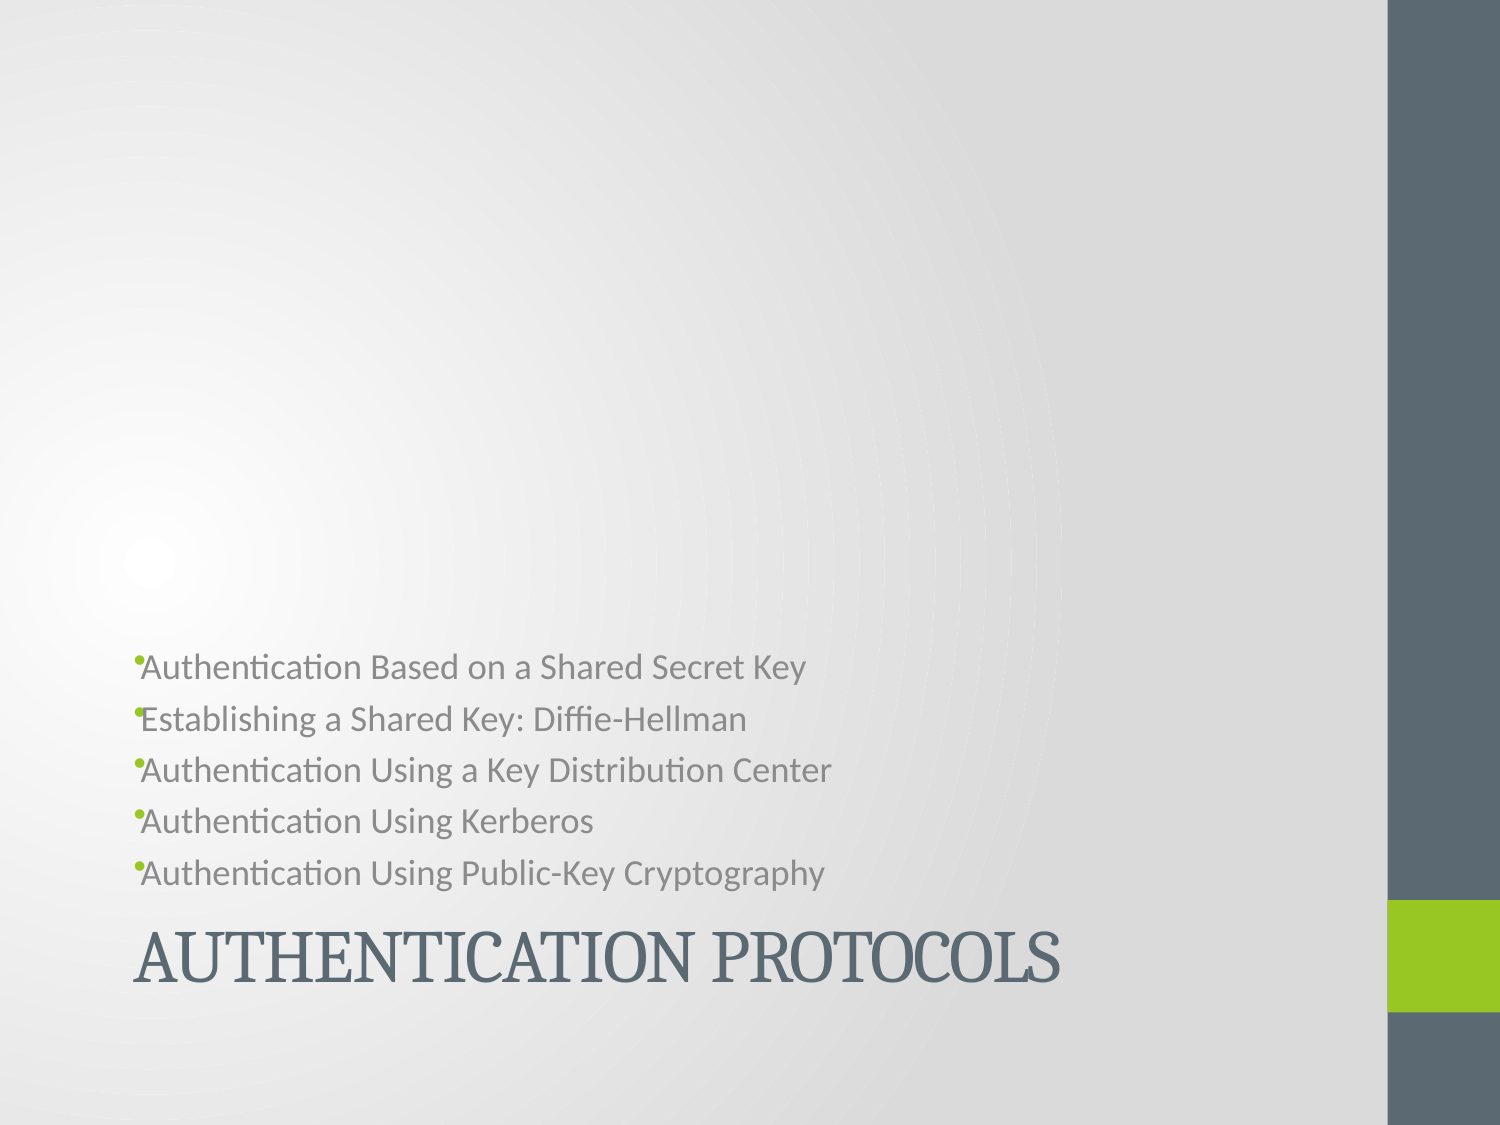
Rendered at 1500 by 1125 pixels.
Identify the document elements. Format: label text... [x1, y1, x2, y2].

list Authentication Based on a Shared Secret Key Establishing a Shared Key: Diffie-Hellman Authentication Using a Key Distribution Center Authentication Using Kerberos Authentication Using Public-Key Cryptography [118, 632, 1125, 900]
title Authentication Protocols [118, 900, 1375, 1092]
